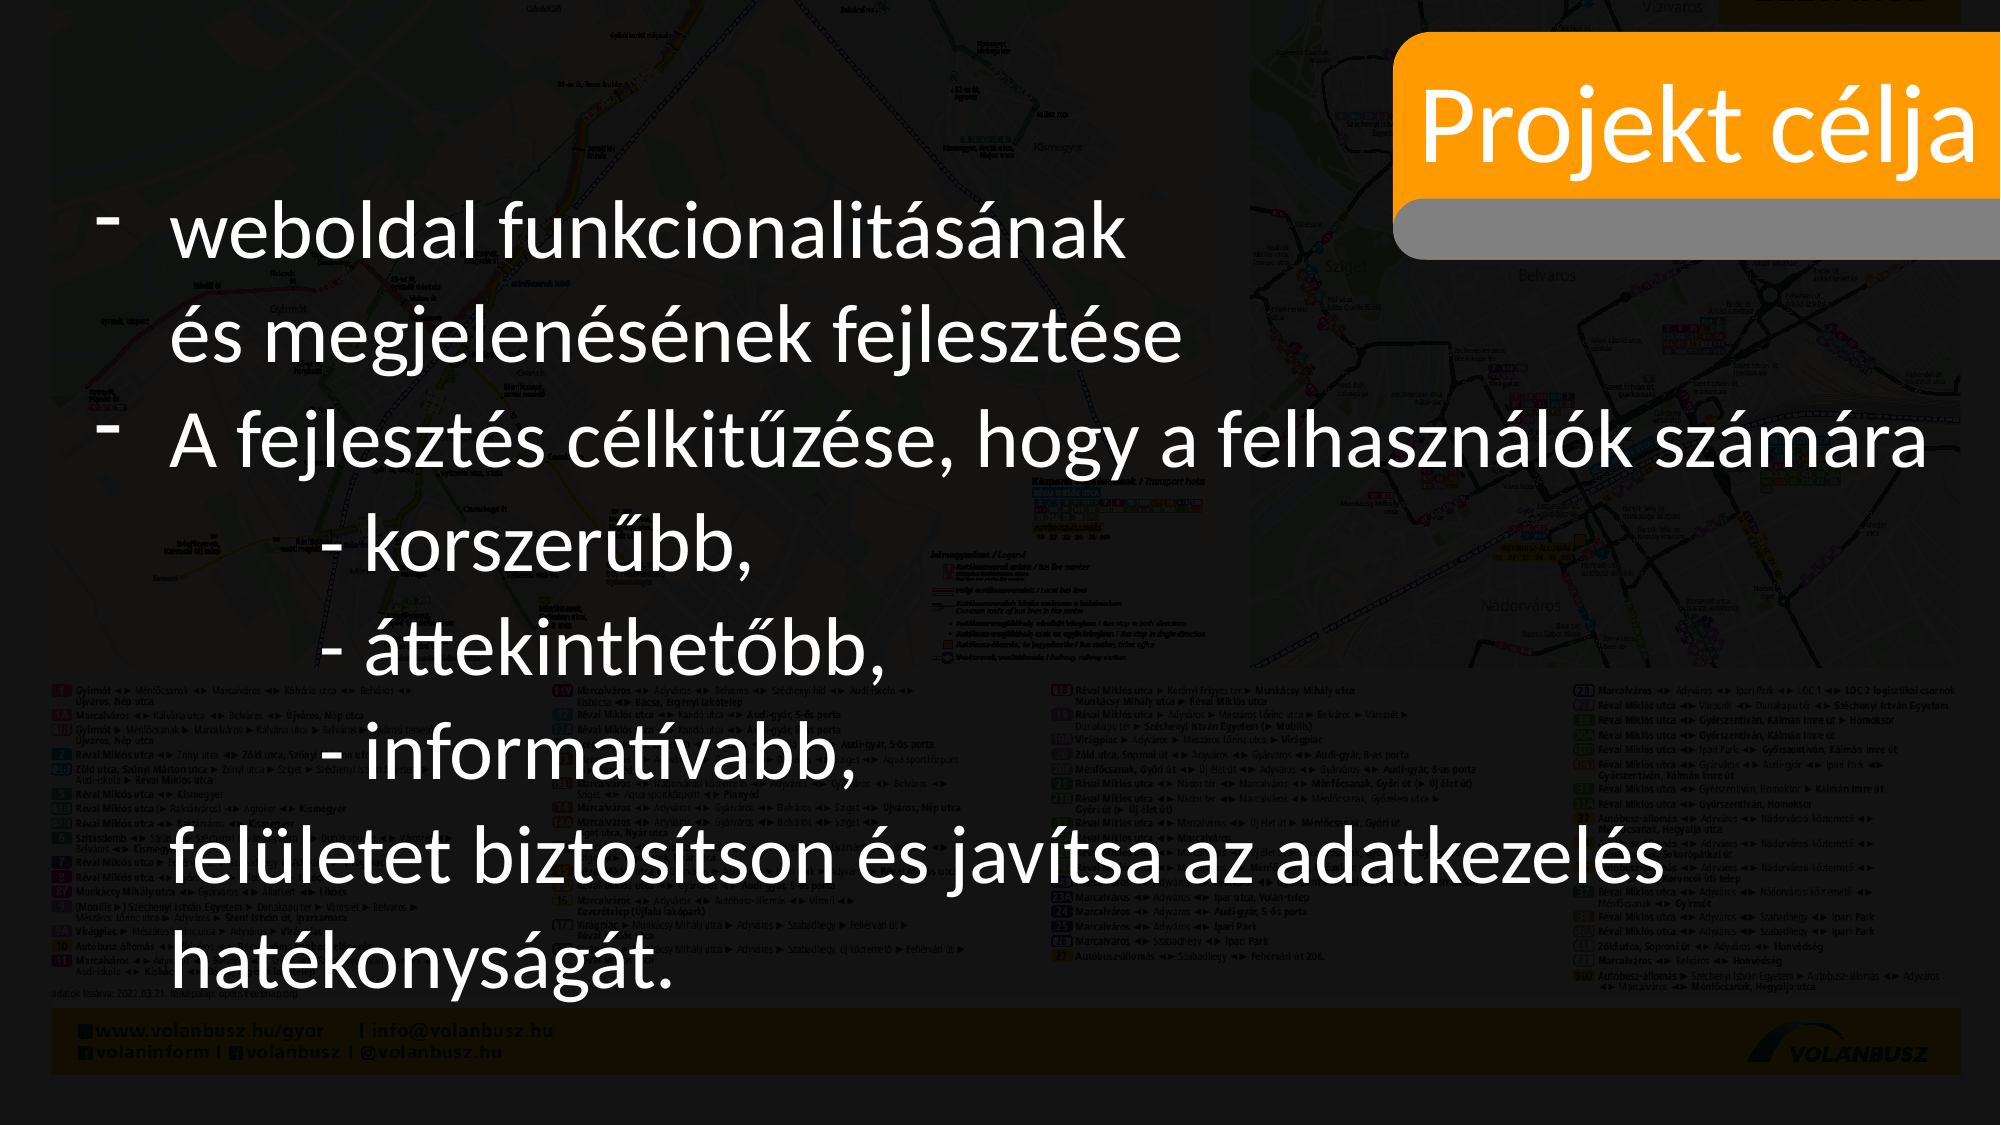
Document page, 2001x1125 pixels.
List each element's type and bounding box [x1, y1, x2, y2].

text_box [1392, 31, 2000, 260]
text_box [0, 0, 2000, 1125]
